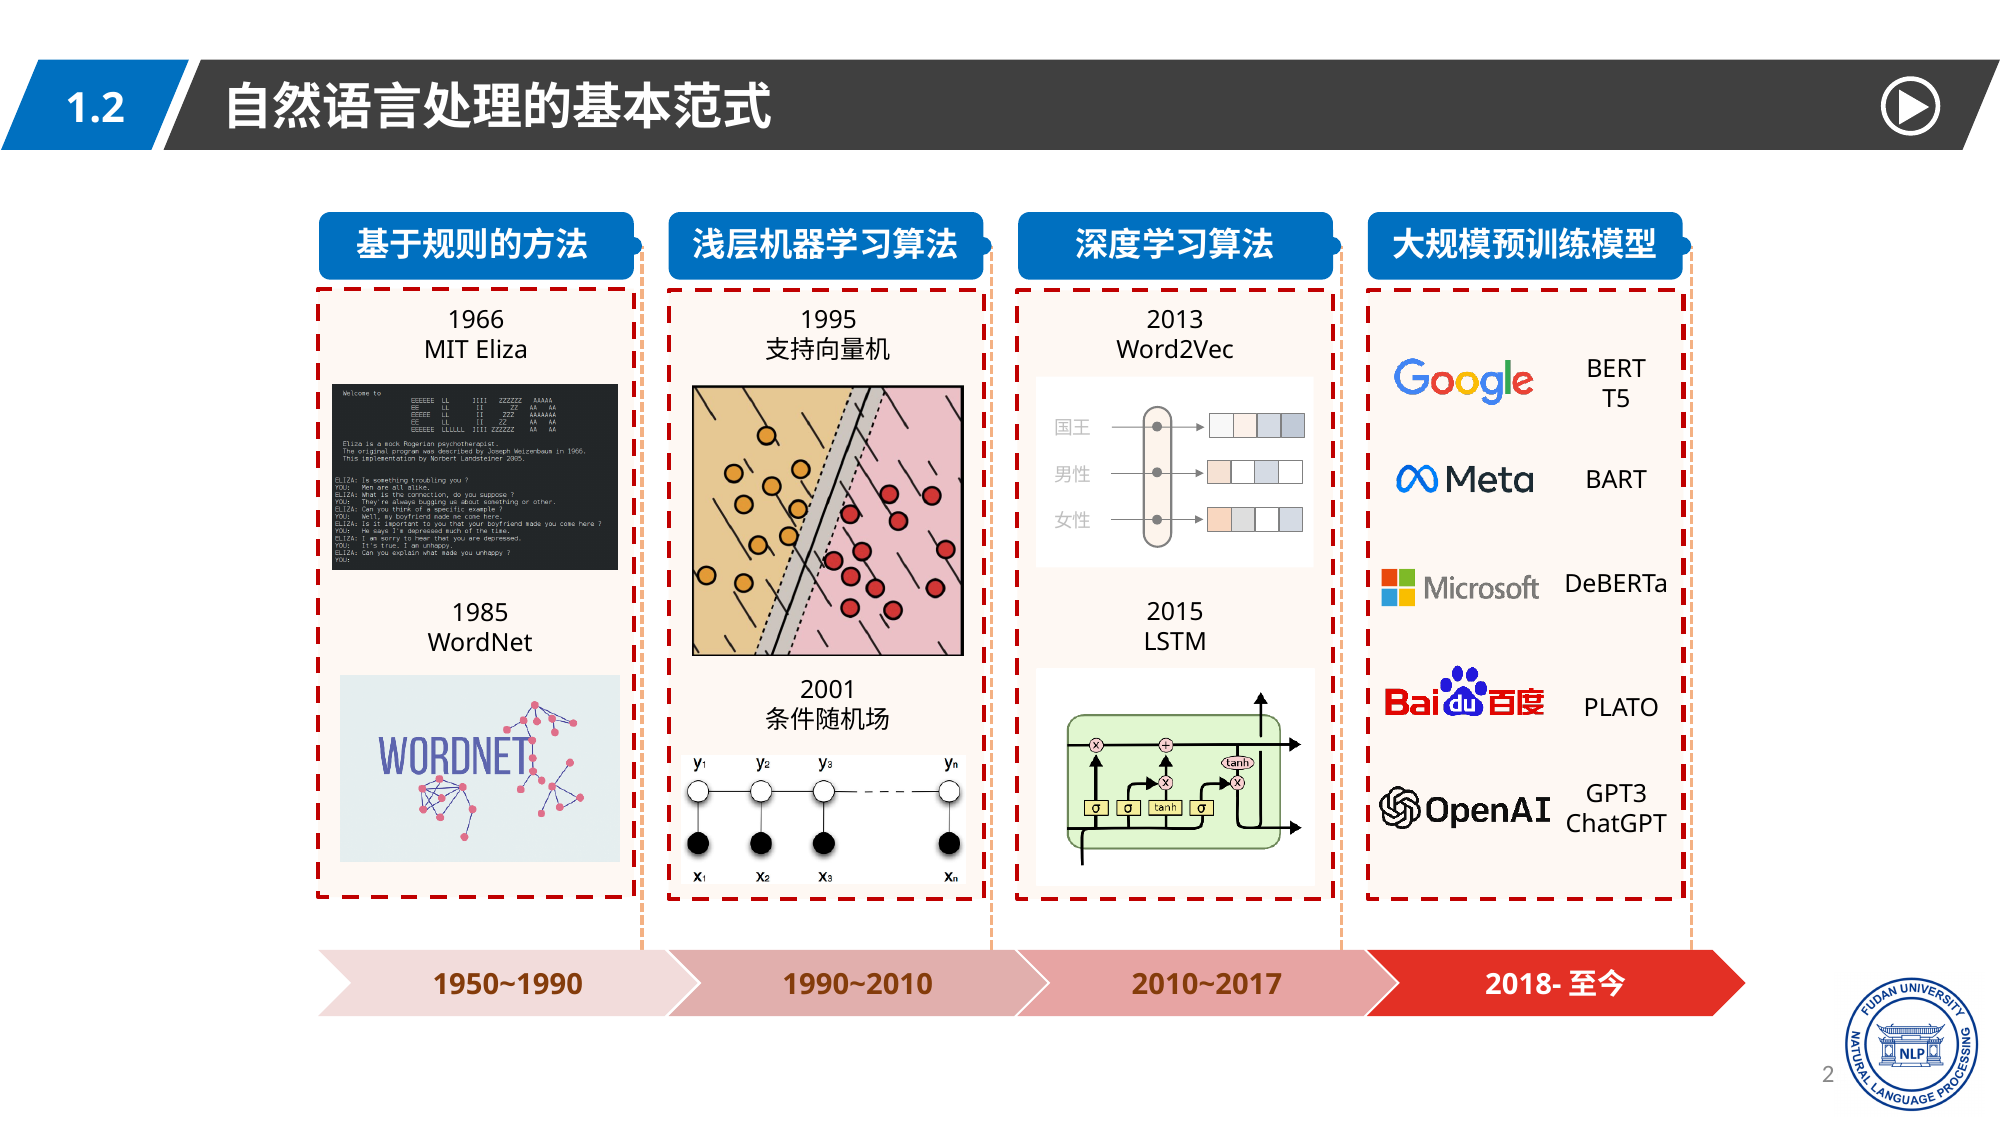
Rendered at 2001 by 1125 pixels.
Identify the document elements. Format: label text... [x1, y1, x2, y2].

picture [1382, 661, 1547, 719]
picture [1834, 972, 1985, 1117]
text_box 2013 Word2Vec [1101, 296, 1250, 372]
text_box 1995 支持向量机 [750, 296, 906, 372]
text_box DeBERTa [1560, 559, 1684, 605]
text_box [1883, 78, 1939, 134]
text_box 深度学习算法 [1018, 212, 1334, 280]
text_box PLATO [1568, 683, 1675, 729]
text_box 1966 MIT Eliza [408, 296, 544, 372]
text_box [1033, 376, 1315, 568]
text_box 1990~2010 [666, 947, 1046, 1019]
text_box [1671, 234, 1694, 258]
text_box [1367, 290, 1684, 559]
text_box [32, 59, 189, 120]
picture [340, 675, 620, 863]
text_box [1, 89, 157, 150]
text_box [1017, 290, 1333, 899]
text_box [163, 59, 2000, 150]
text_box 2010~2017 [1015, 947, 1396, 1019]
picture [680, 755, 967, 884]
text_box [971, 234, 994, 258]
text_box [318, 288, 634, 898]
picture [332, 384, 618, 570]
text_box BART [1571, 455, 1663, 501]
picture [1365, 553, 1556, 625]
text_box 大规模预训练模型 [1367, 212, 1683, 280]
picture [1362, 358, 1567, 552]
picture [1036, 668, 1316, 886]
text_box 1.2 [26, 73, 164, 138]
picture [692, 385, 965, 657]
text_box 2018-至今 [1365, 947, 1748, 1019]
text_box 1985 WordNet [412, 588, 548, 664]
slide_number 26 [1412, 1042, 1863, 1103]
text_box [1367, 605, 1684, 899]
text_box 浅层机器学习算法 [668, 212, 984, 280]
picture [1378, 786, 1550, 830]
text_box 2015 LSTM [1128, 587, 1223, 663]
text_box [621, 234, 645, 258]
text_box 基于规则的方法 [319, 212, 634, 280]
text_box 1950~1990 [316, 947, 697, 1019]
text_box 2001 条件随机场 [750, 665, 906, 741]
text_box [1321, 234, 1344, 258]
text_box [668, 290, 985, 899]
text_box 自然语言处理的基本范式 [207, 66, 788, 142]
text_box BERT T5 [1571, 344, 1662, 420]
text_box GPT3 ChatGPT [1550, 770, 1683, 846]
